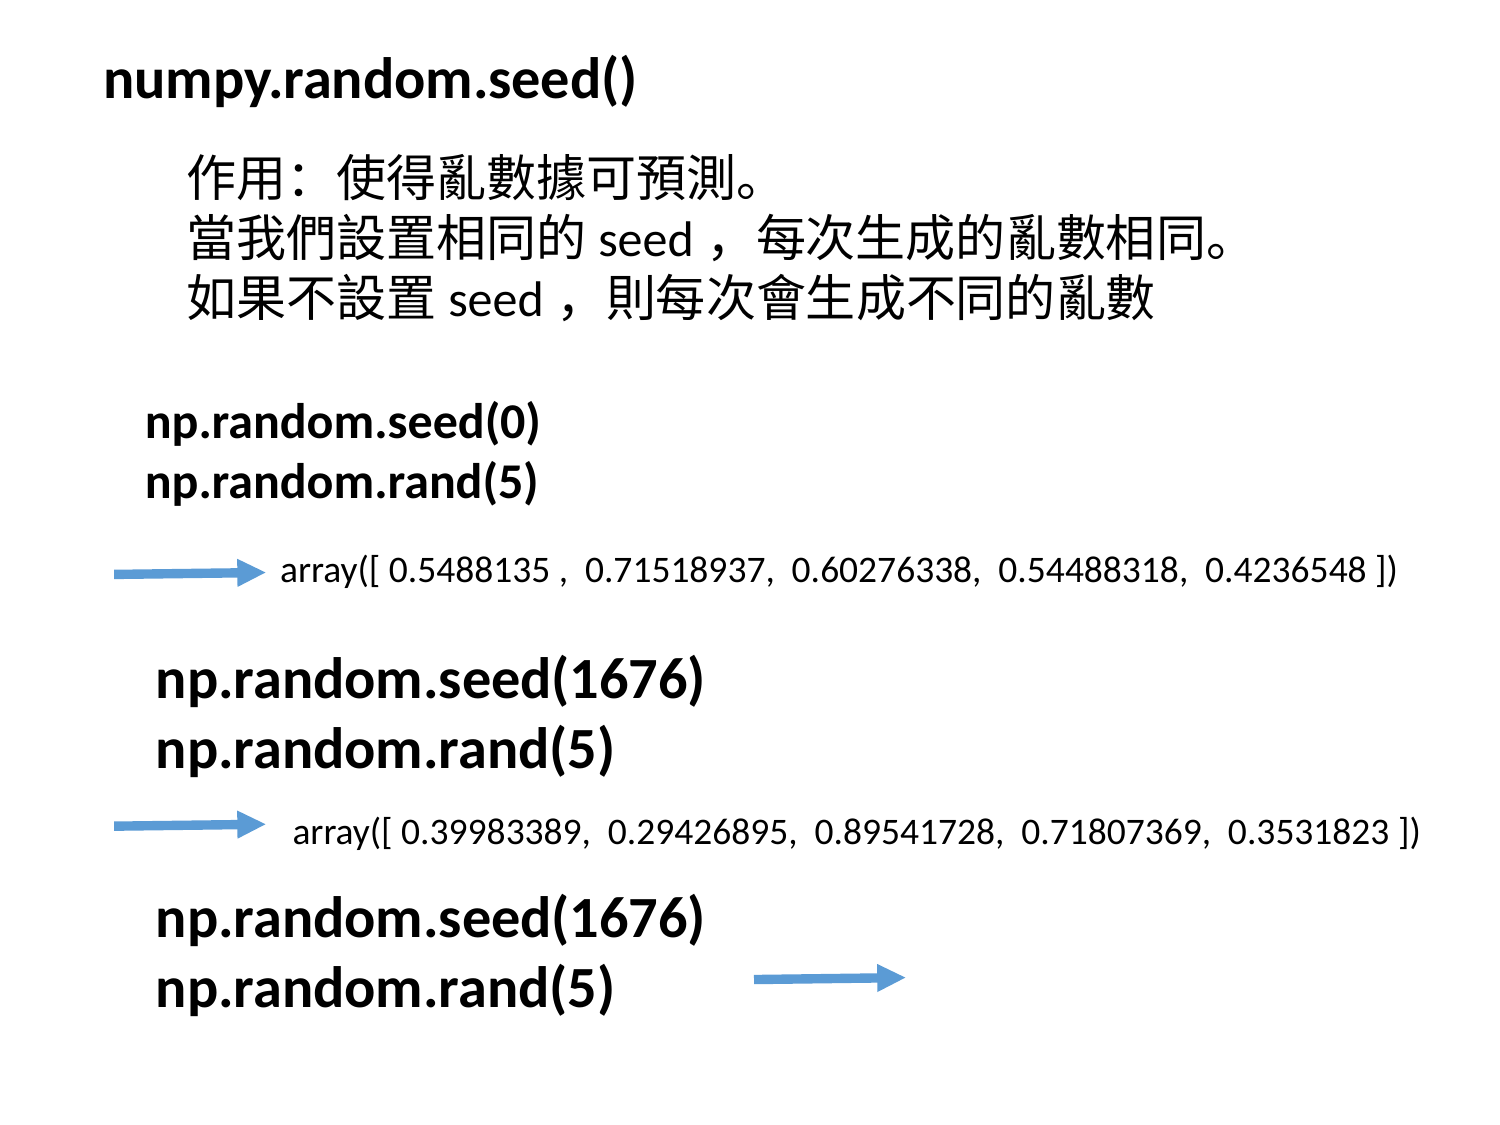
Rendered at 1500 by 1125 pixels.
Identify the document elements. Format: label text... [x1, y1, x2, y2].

text_box np.random.seed(1676) np.random.rand(5) [141, 632, 892, 788]
text_box array([ 0.5488135 , 0.71518937, 0.60276338, 0.54488318, 0.4236548 ]) [265, 537, 1487, 598]
text_box numpy.random.seed() [88, 33, 653, 118]
text_box np.random.seed(0) np.random.rand(5) [130, 381, 567, 516]
text_box np.random.seed(1676) np.random.rand(5) [141, 871, 892, 1027]
text_box 作用：使得亂數據可預測。 當我們設置相同的seed，每次生成的亂數相同。 如果不設置seed，則每次會生成不同的亂數 [171, 138, 1238, 334]
text_box array([ 0.39983389, 0.29426895, 0.89541728, 0.71807369, 0.3531823 ]) [277, 799, 1450, 860]
